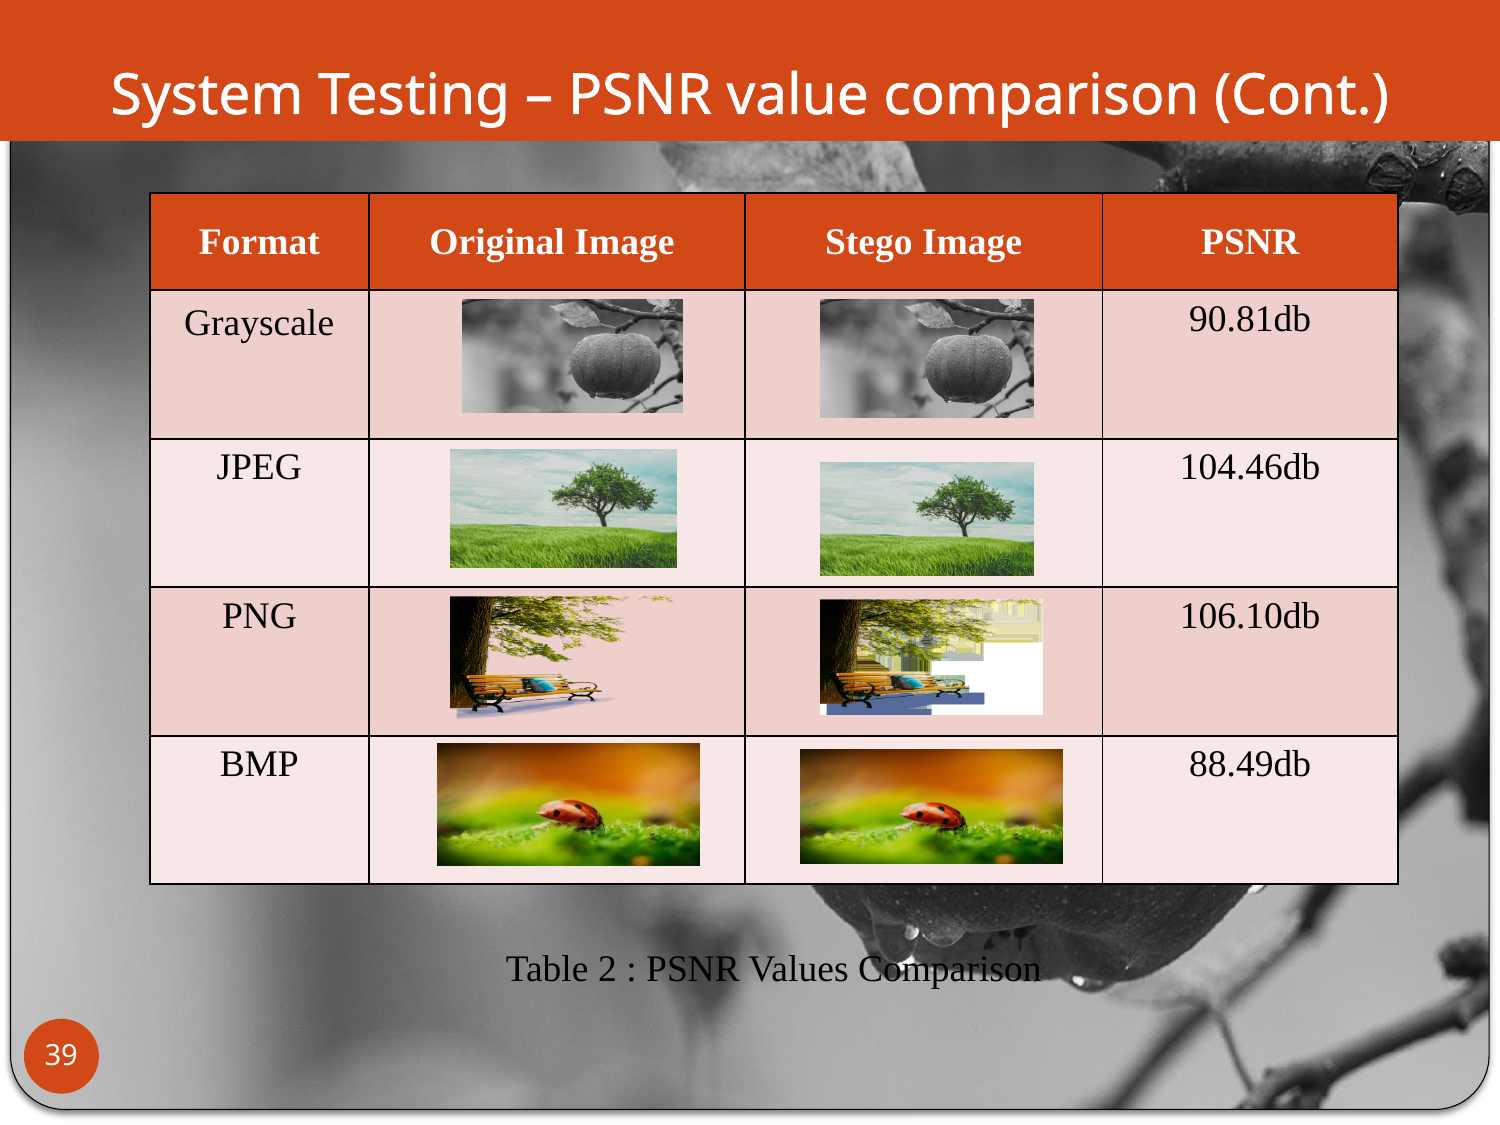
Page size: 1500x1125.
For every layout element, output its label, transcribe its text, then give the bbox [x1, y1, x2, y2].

table_cell 90.81db [1103, 291, 1397, 438]
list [462, 299, 683, 413]
table_cell [370, 737, 744, 883]
table_cell Grayscale [151, 291, 368, 438]
text_box Table 2 : PSNR Values Comparison [491, 936, 1057, 997]
table_cell BMP [151, 737, 368, 883]
table_header PSNR [1103, 194, 1397, 289]
table_cell 106.10db [1103, 588, 1397, 735]
table_header Stego Image [746, 194, 1102, 289]
table_cell [370, 440, 744, 586]
table_cell [746, 737, 1102, 883]
table_cell [746, 588, 1102, 735]
table_cell PNG [151, 588, 368, 735]
title System Testing – PSNR value comparison (Cont.) [0, 0, 1500, 141]
table_cell [370, 588, 744, 735]
table_header Original Image [370, 194, 744, 289]
table_cell [746, 440, 1102, 586]
slide_number 39 [23, 1018, 99, 1094]
table_cell 88.49db [1103, 737, 1397, 883]
table_cell [746, 291, 1102, 438]
table_header Format [151, 194, 368, 289]
table_cell JPEG [151, 440, 368, 586]
picture [12, 141, 1488, 1108]
table_cell 104.46db [1103, 440, 1397, 586]
table_cell [370, 291, 744, 438]
